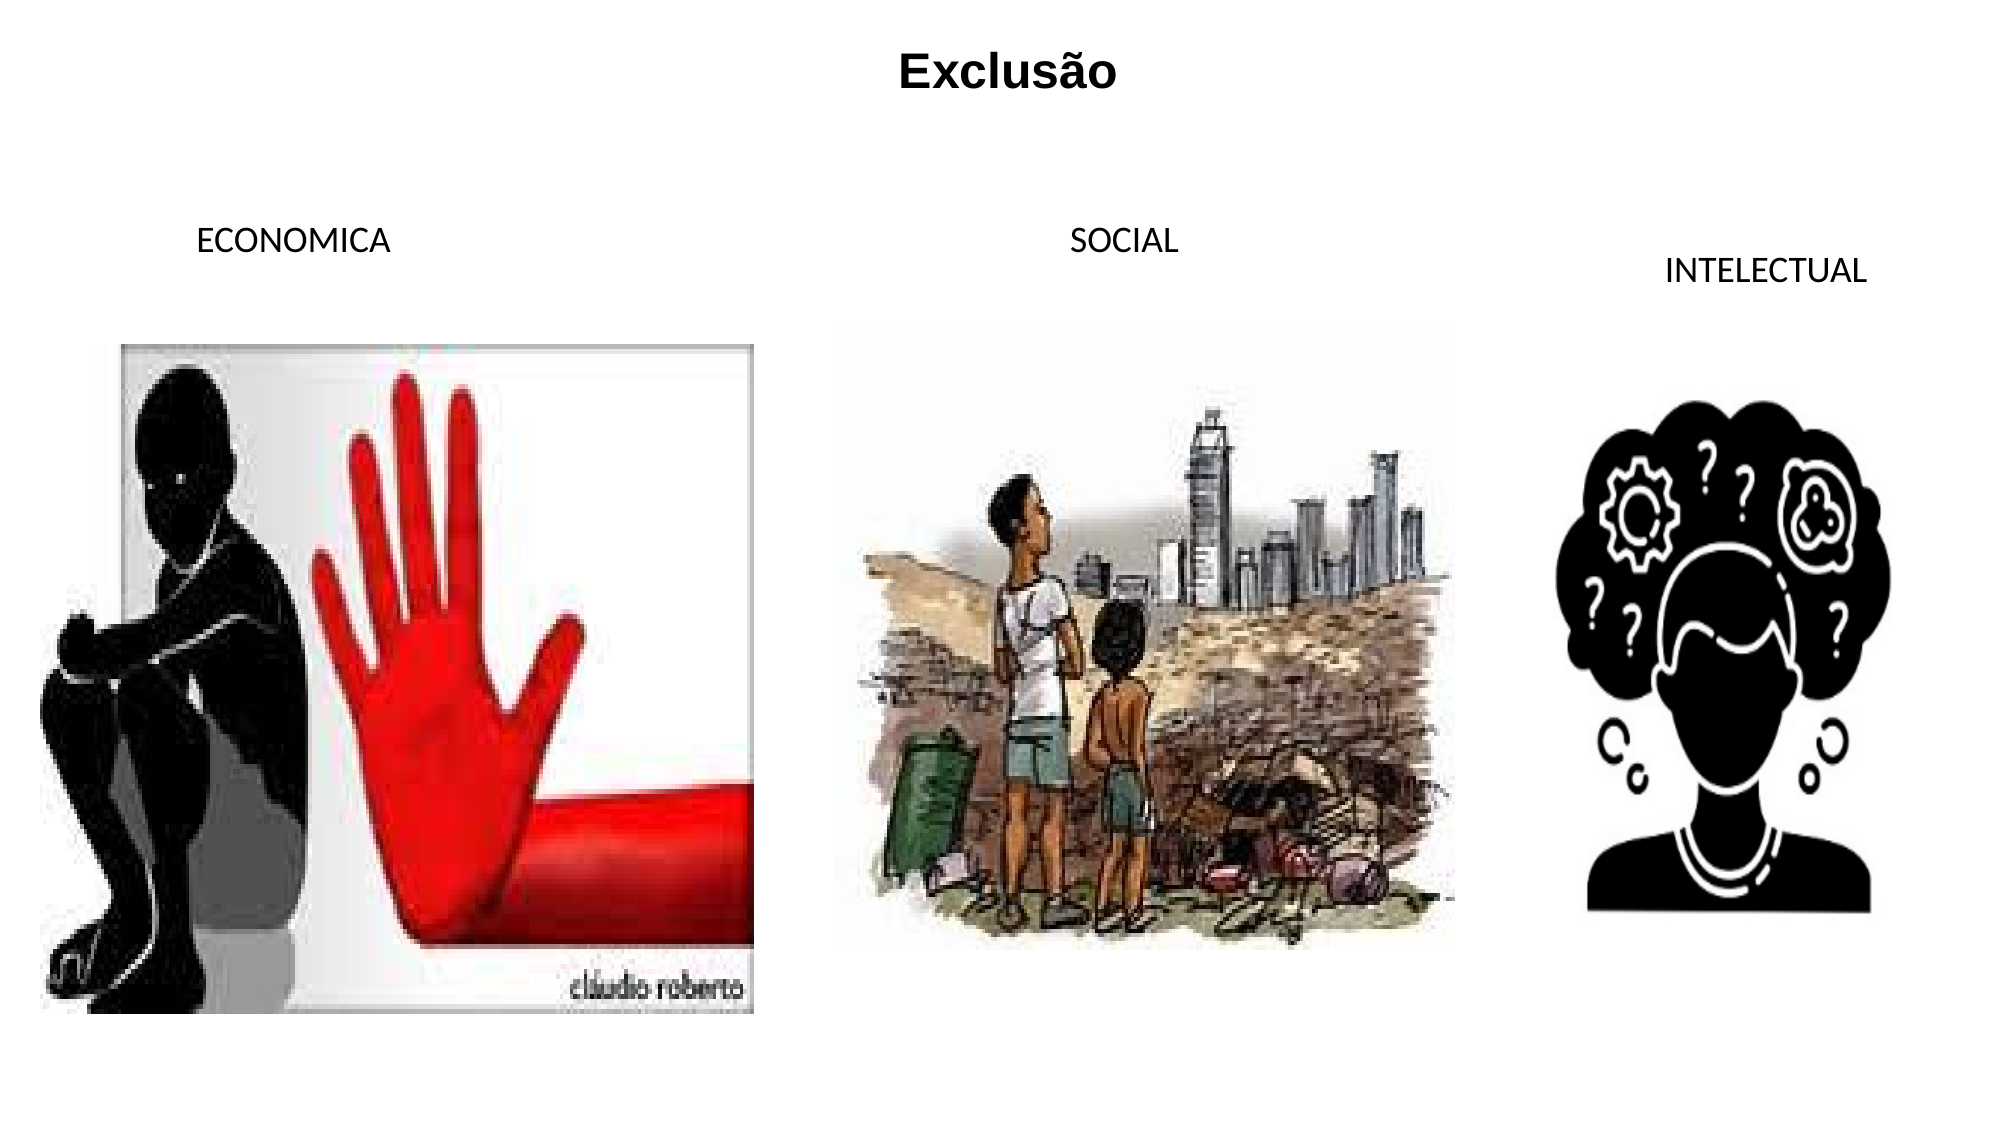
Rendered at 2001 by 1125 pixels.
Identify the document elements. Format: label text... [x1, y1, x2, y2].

picture [40, 344, 754, 1014]
text_box SOCIAL [1055, 207, 1406, 268]
picture [1492, 322, 1955, 993]
picture [834, 322, 1455, 950]
text_box ECONOMICA [181, 207, 532, 268]
text_box Exclusão [884, 31, 1406, 107]
text_box INTELECTUAL [1650, 238, 2000, 298]
